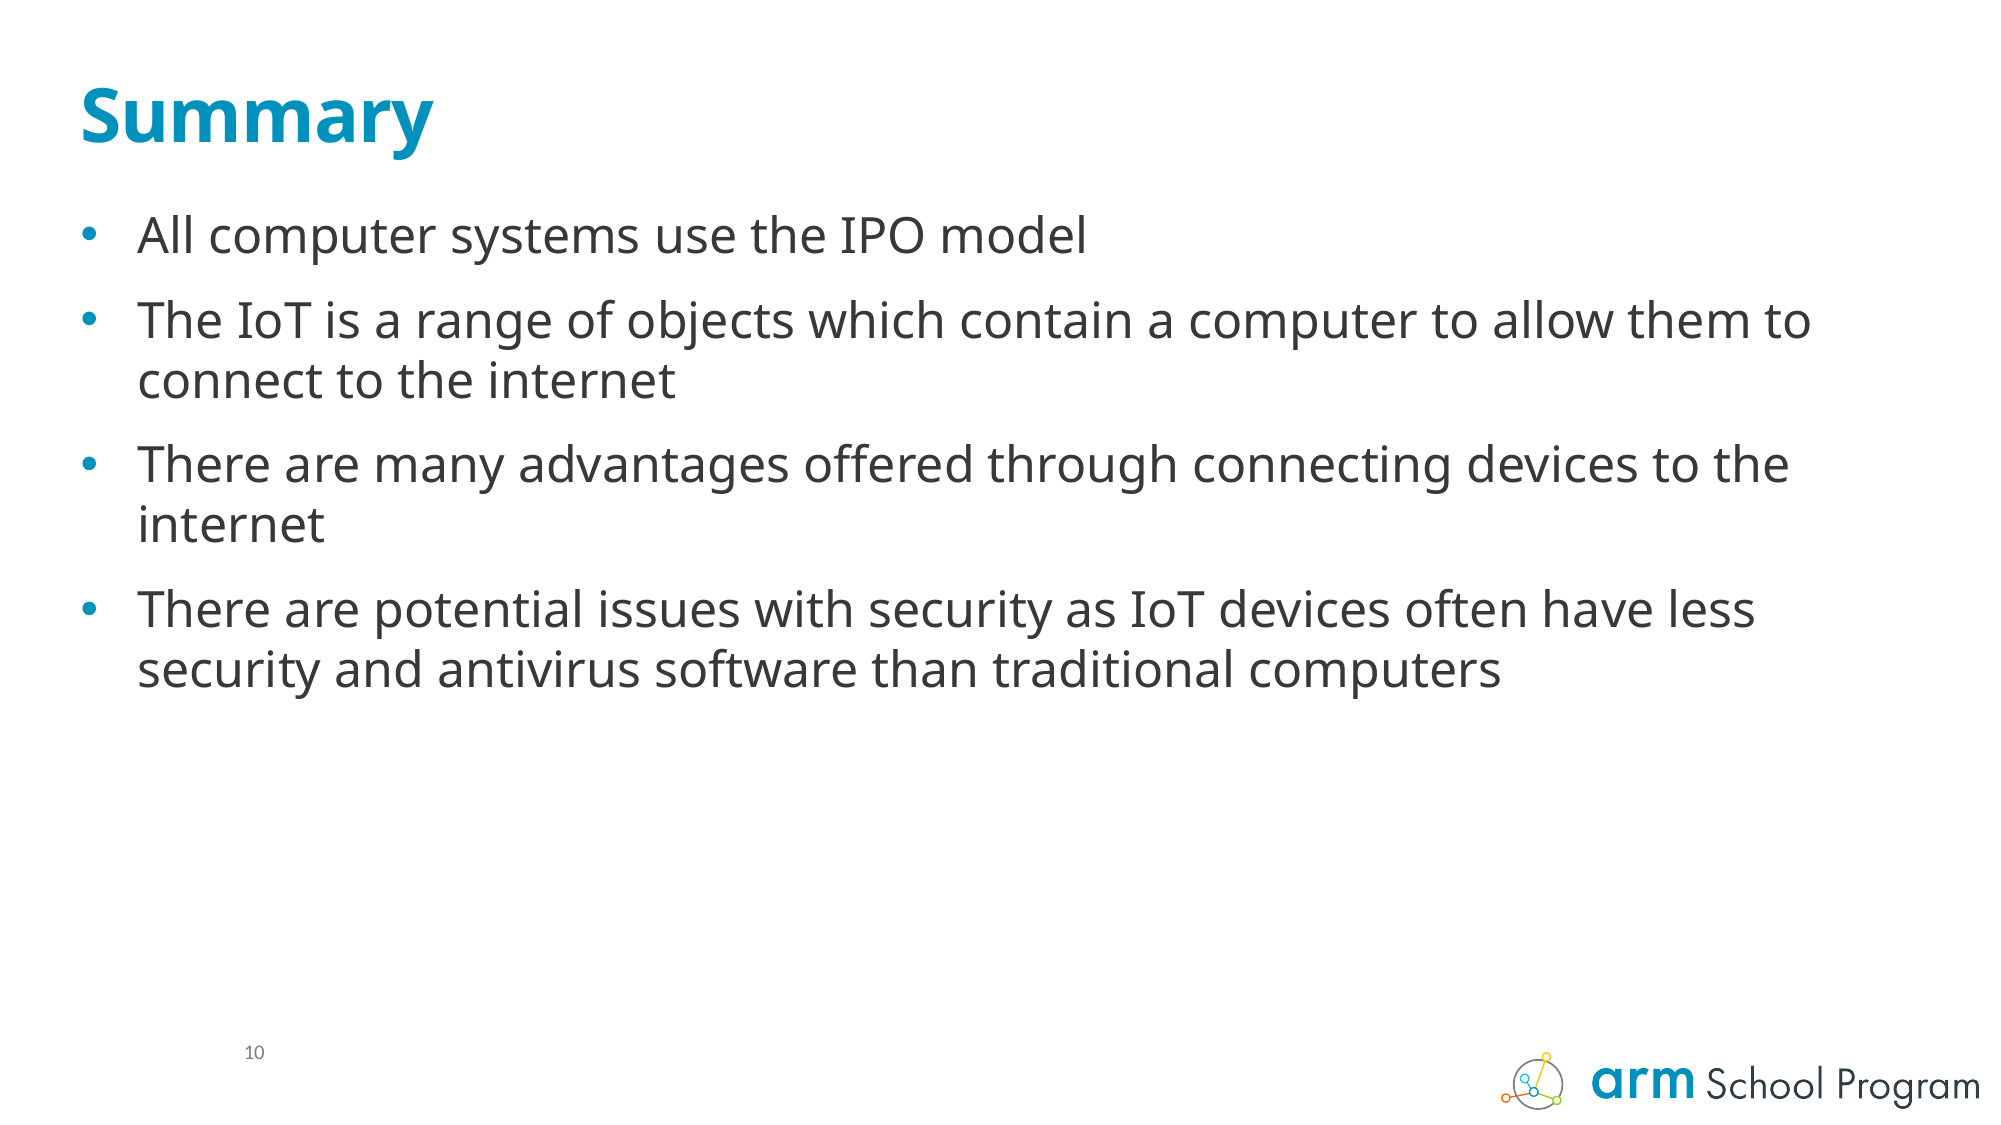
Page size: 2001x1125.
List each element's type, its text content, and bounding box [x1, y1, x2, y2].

picture [1501, 1052, 1979, 1110]
list All computer systems use the IPO model The IoT is a range of objects which contain a computer to allow them to connect to the internet There are many advantages offered through connecting devices to the internet There are potential issues with security as IoT devices often have less security and antivirus software than traditional computers [80, 203, 1915, 957]
title Summary [80, 48, 1915, 158]
